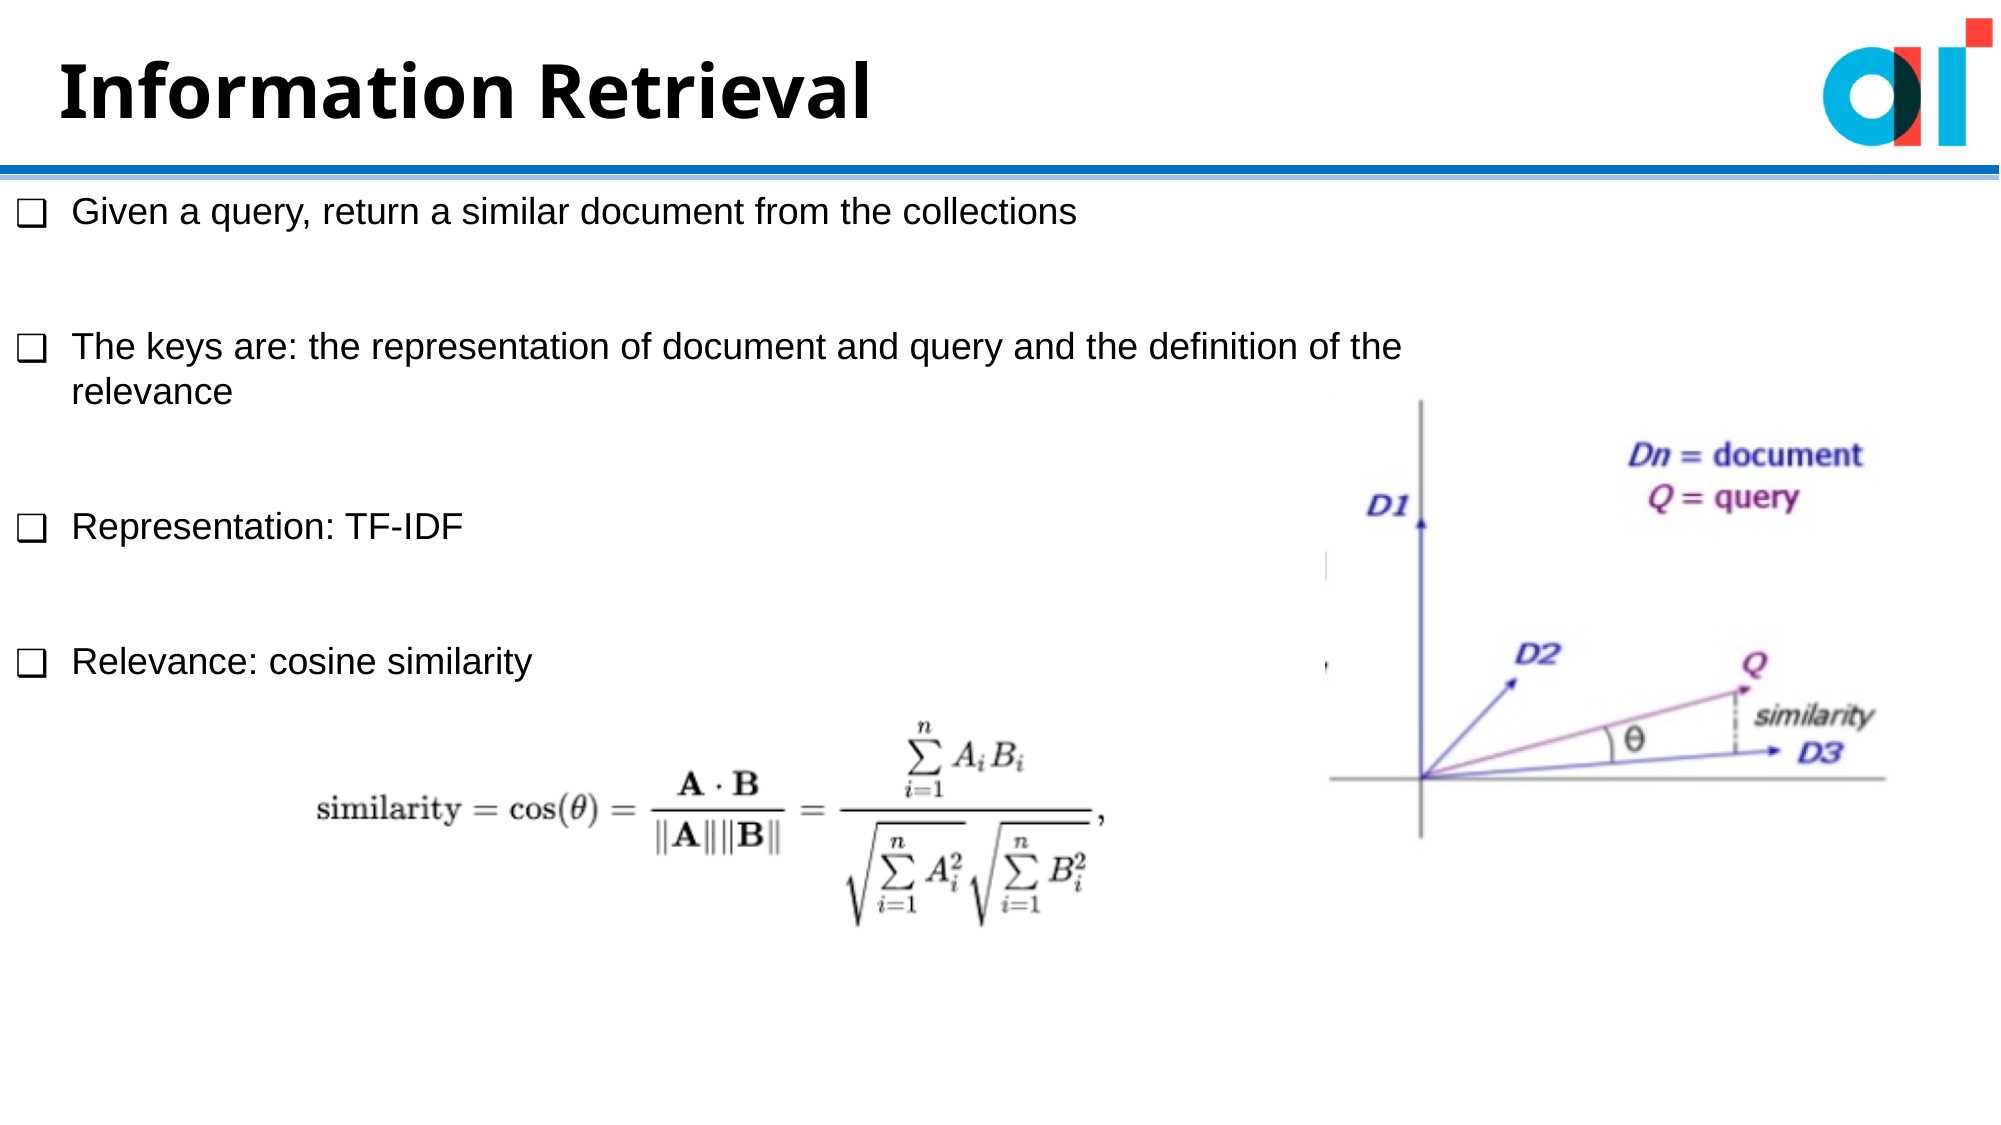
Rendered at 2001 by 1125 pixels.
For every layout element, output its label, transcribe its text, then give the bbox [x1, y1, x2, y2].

picture [1807, 0, 2000, 162]
text_box Given a query, return a similar document from the collections The keys are: the representation of document and query and the definition of the relevance Representation: TF-IDF Relevance: cosine similarity [0, 179, 1500, 760]
text_box Information Retrieval [44, 33, 1613, 156]
picture [317, 714, 1106, 931]
picture [1324, 395, 1967, 851]
